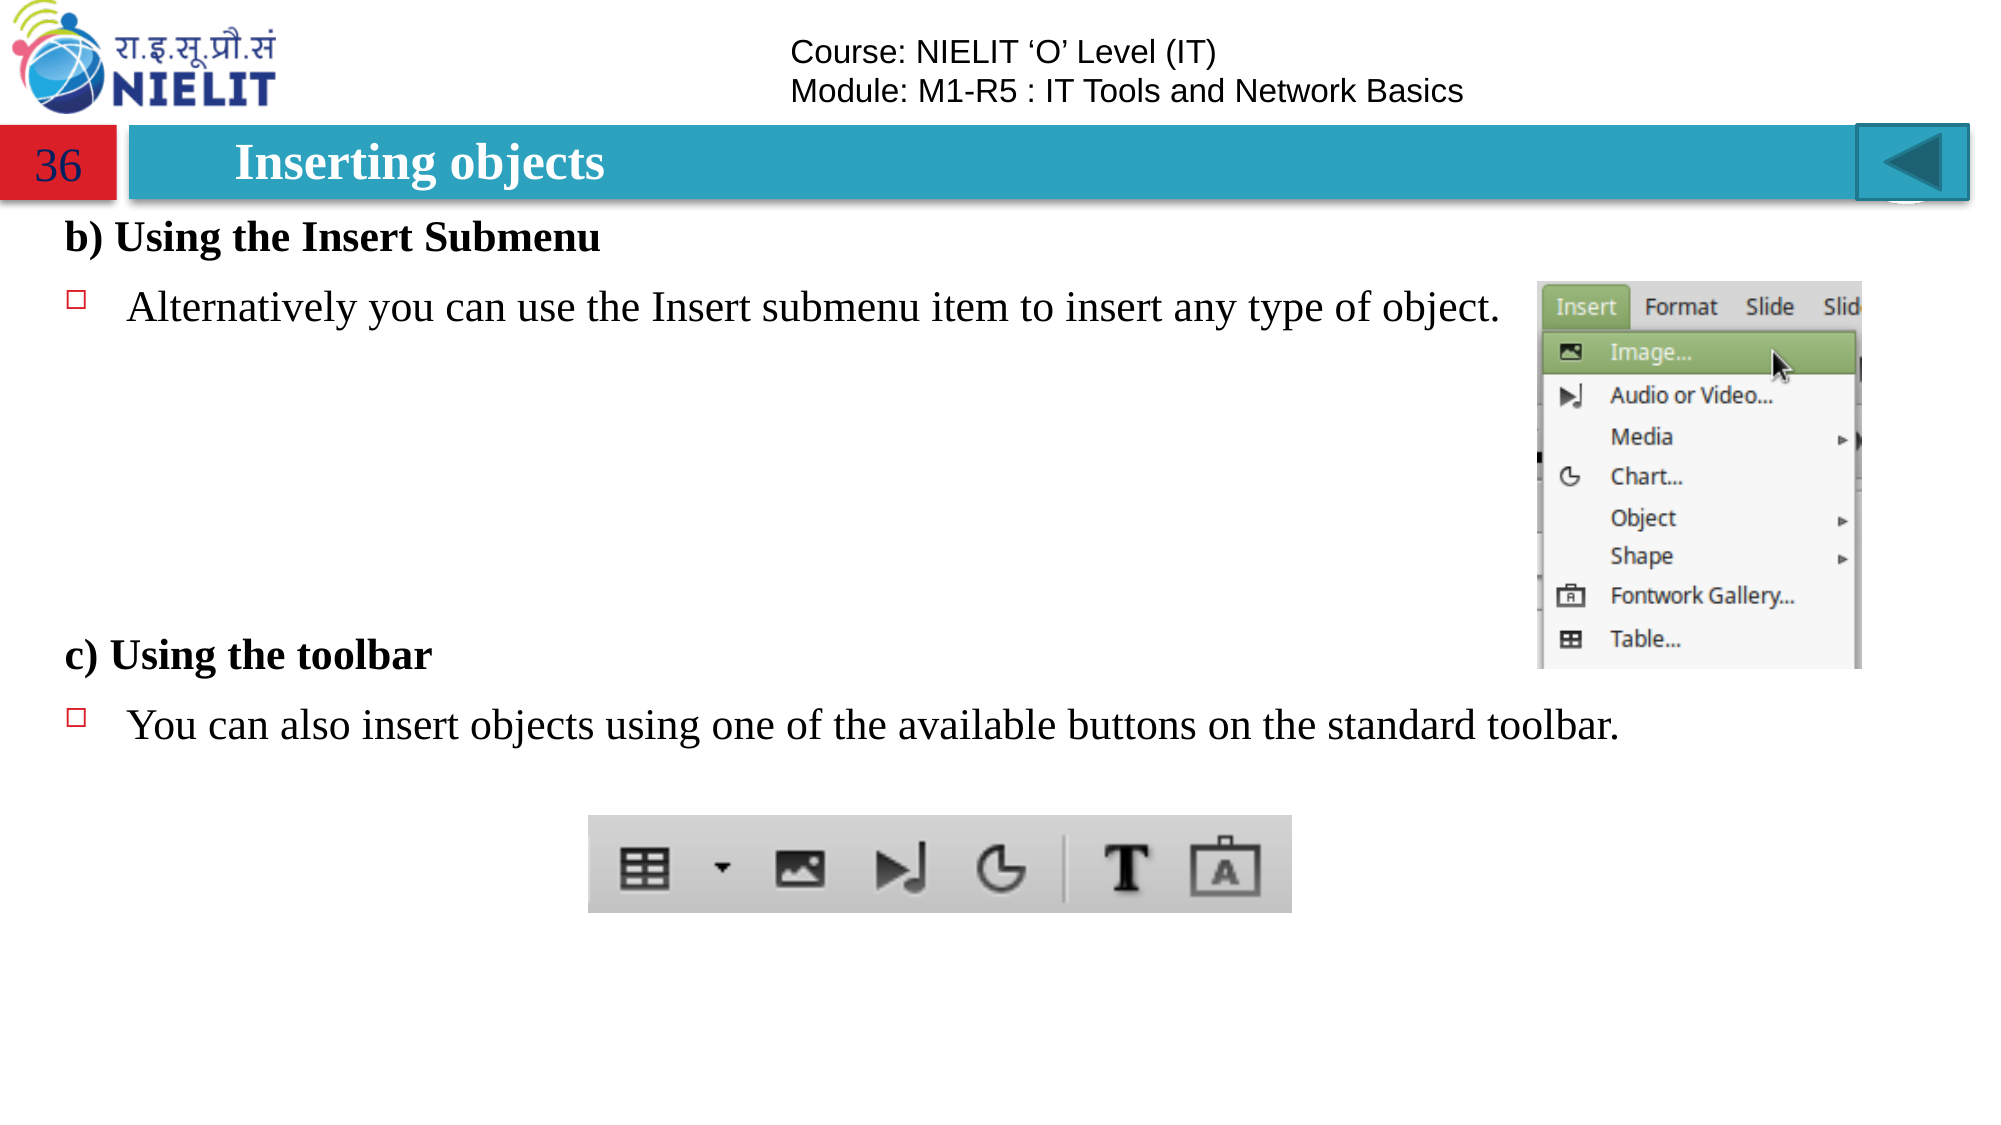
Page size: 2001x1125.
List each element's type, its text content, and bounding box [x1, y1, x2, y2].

title Inserting objects [216, 125, 1969, 199]
picture [1537, 281, 1863, 669]
picture [587, 815, 1292, 914]
picture [307, 10, 1891, 121]
list b) Using the Insert Submenu Alternatively you can use the Insert submenu item to insert any type of object. c) Using the toolbar You can also insert objects using one of the available buttons on the standard toolbar. [46, 199, 1969, 1044]
slide_number 36 [0, 125, 117, 200]
picture [12, 0, 276, 114]
